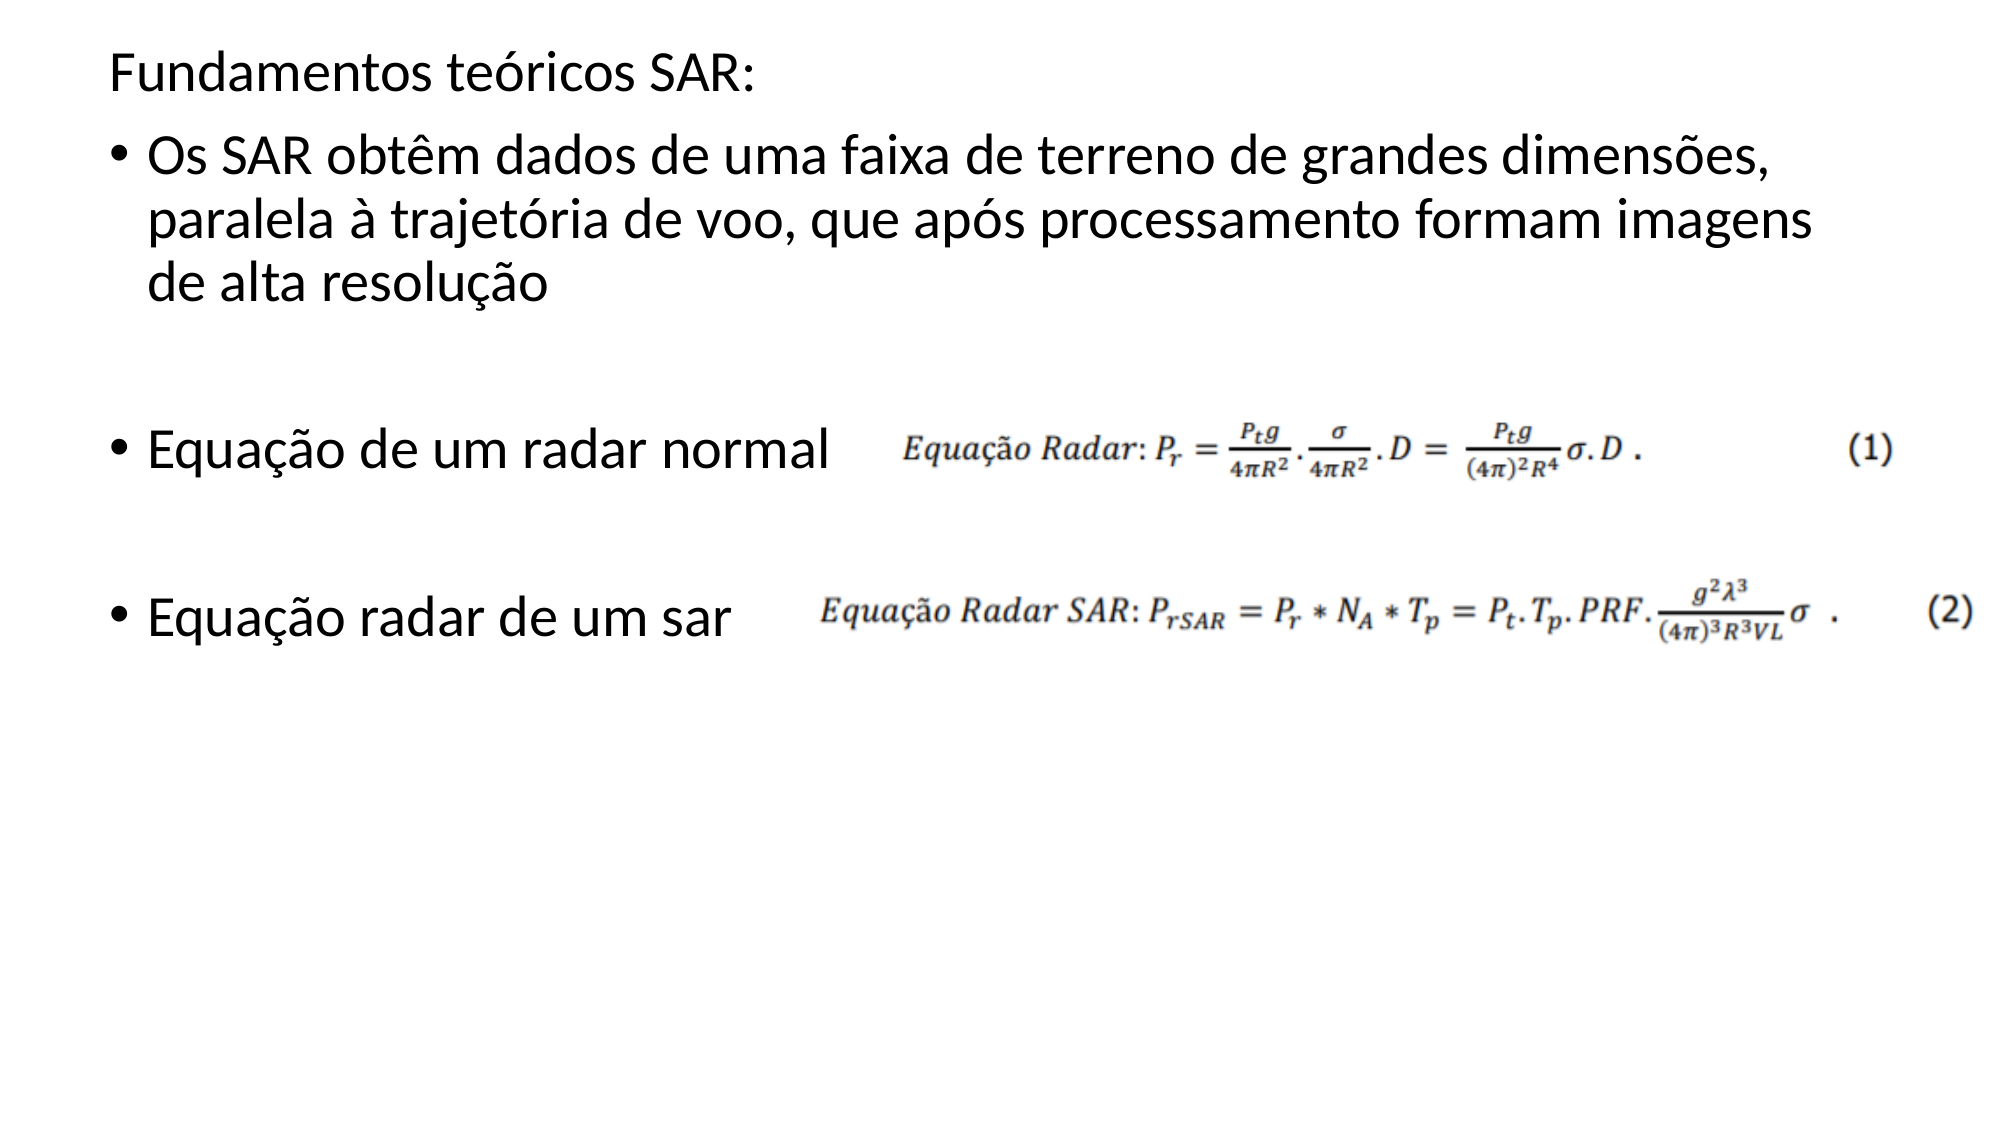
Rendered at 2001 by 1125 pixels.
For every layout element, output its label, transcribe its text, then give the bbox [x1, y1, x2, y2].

list Fundamentos teóricos SAR: Os SAR obtêm dados de uma faixa de terreno de grandes dimensões, paralela à trajetória de voo, que após processamento formam imagens de alta resolução Equação de um radar normal Equação radar de um sar [94, 33, 1863, 1014]
picture [859, 404, 1978, 524]
picture [801, 572, 2000, 666]
